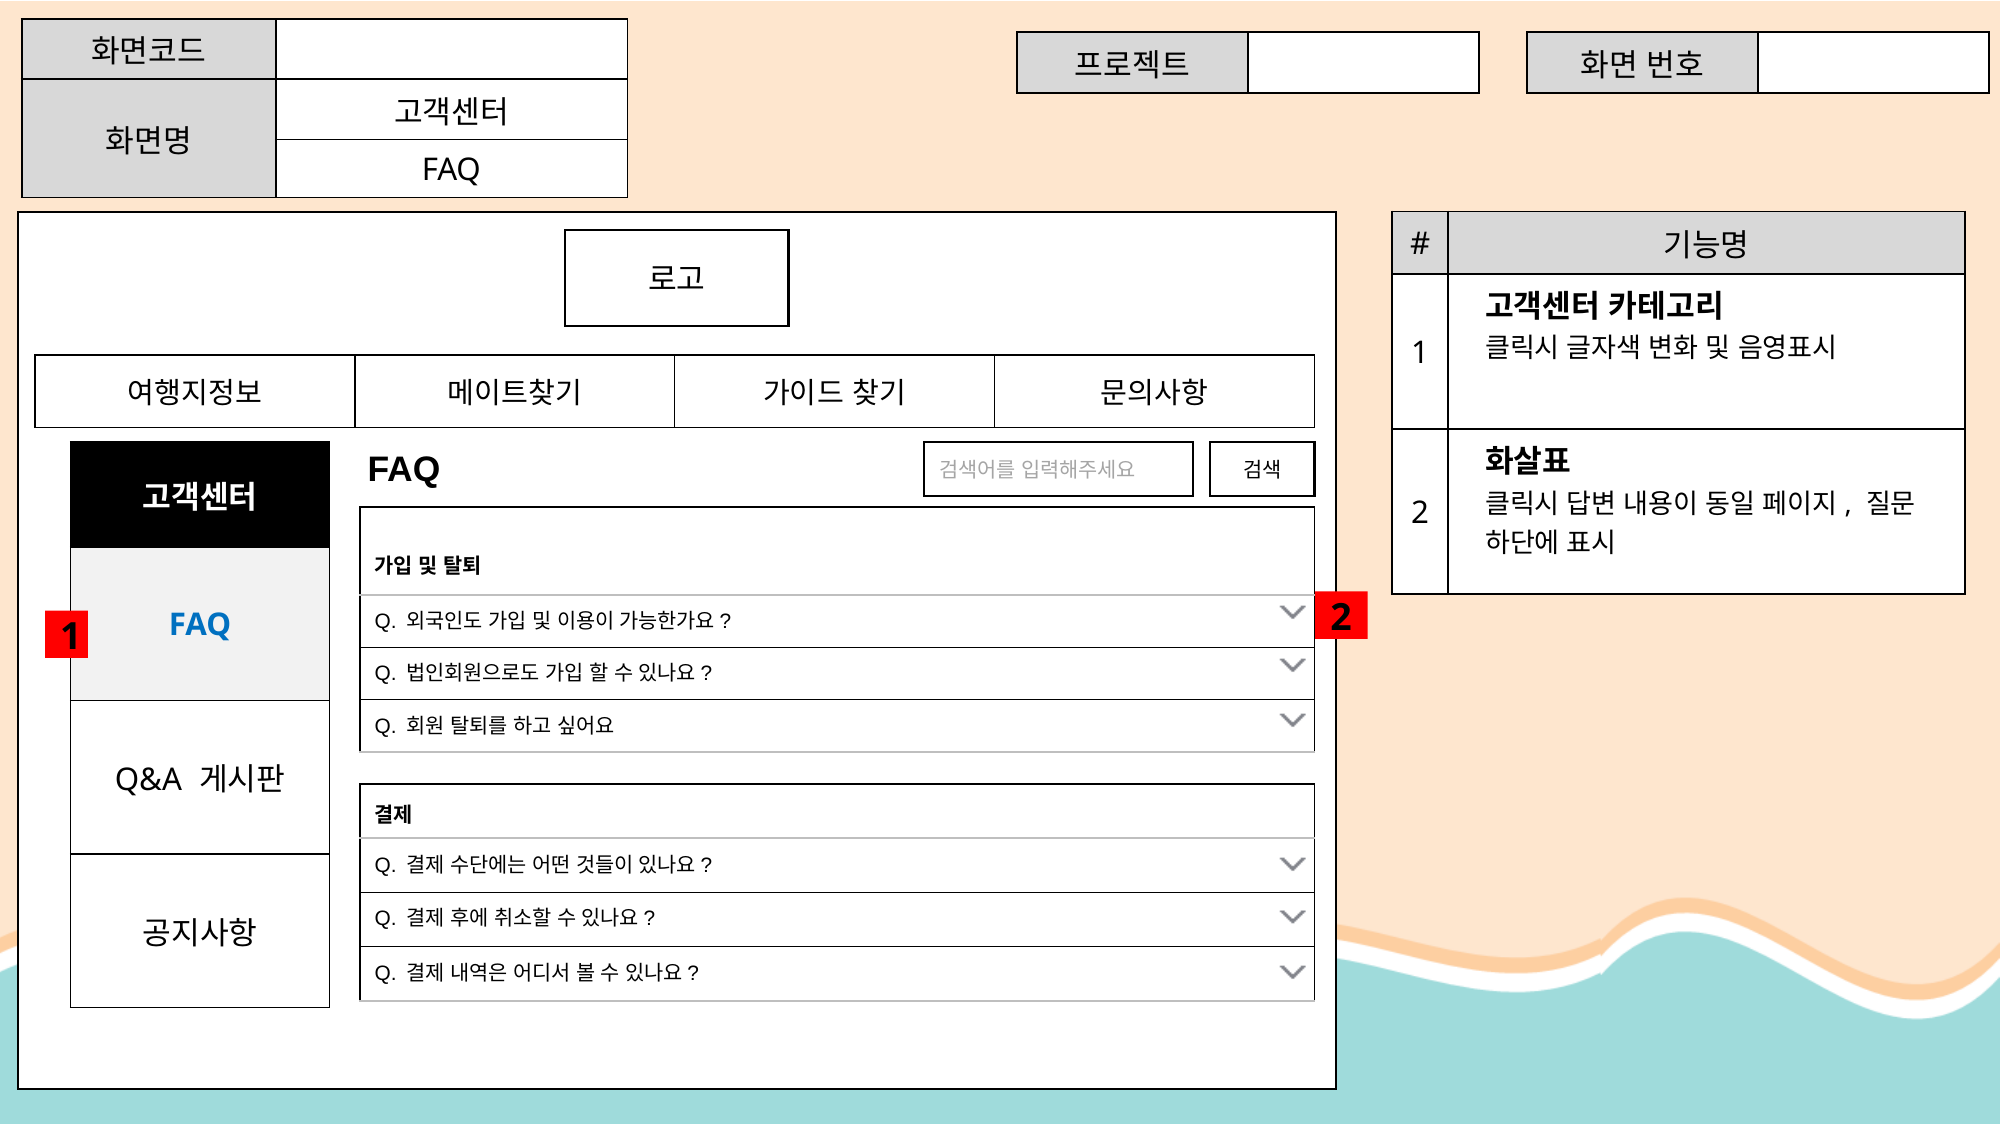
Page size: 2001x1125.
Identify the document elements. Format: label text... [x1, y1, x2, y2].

table_cell 2 [1393, 430, 1447, 593]
table_cell Q. 결제 수단에는 어떤 것들이 있나요? [361, 839, 1314, 892]
table_header 고객센터 [71, 443, 329, 546]
table_header [1249, 33, 1478, 92]
table_header 화면코드 [23, 20, 275, 78]
table_cell Q. 법인회원으로도 가입 할 수 있나요? [361, 648, 1314, 699]
table_header 프로젝트 [1018, 33, 1247, 92]
table_cell 화면명 [23, 80, 275, 197]
table_header 문의사항 [995, 356, 1314, 427]
text_box 1 [45, 610, 88, 658]
table_cell Q. 외국인도 가입 및 이용이 가능한가요? [361, 596, 1314, 647]
table_header 메이트찾기 [356, 356, 674, 427]
table_cell Q. 회원 탈퇴를 하고 싶어요 [361, 700, 1314, 751]
table_header 결제 [361, 785, 1314, 837]
table_cell Q. 결제 후에 취소할 수 있나요? [361, 893, 1314, 946]
table_cell 화살표 클릭시 답변 내용이 동일 페이지, 질문 하단에 표시 [1449, 430, 1964, 593]
table_cell FAQ [71, 548, 329, 700]
text_box 2 [1315, 591, 1368, 639]
table_header 가이드 찾기 [675, 356, 994, 427]
table_cell Q&A 게시판 [71, 701, 329, 853]
table_cell 고객센터 카테고리 클릭시 글자색 변화 및 음영표시 [1449, 275, 1964, 428]
table_header 여행지정보 [36, 356, 354, 427]
table_cell FAQ [277, 140, 627, 197]
table_header # [1393, 212, 1447, 273]
text_box [18, 211, 1336, 1090]
table_cell 공지사항 [71, 855, 329, 1007]
text_box 로고 [565, 230, 789, 326]
table_header 기능명 [1449, 212, 1964, 273]
table_header [1759, 33, 1988, 92]
table_cell 1 [1393, 275, 1447, 428]
text_box FAQ [351, 438, 457, 496]
picture [0, 1, 2000, 1124]
text_box 검색어를 입력해주세요 [924, 442, 1194, 497]
table_cell Q. 결제 내역은 어디서 볼 수 있나요? [361, 947, 1314, 1000]
text_box 검색 [1209, 442, 1315, 497]
table_header [277, 20, 627, 78]
table_cell 고객센터 [277, 80, 627, 139]
table_header 화면 번호 [1528, 33, 1757, 92]
table_header 가입 및 탈퇴 [361, 508, 1314, 594]
